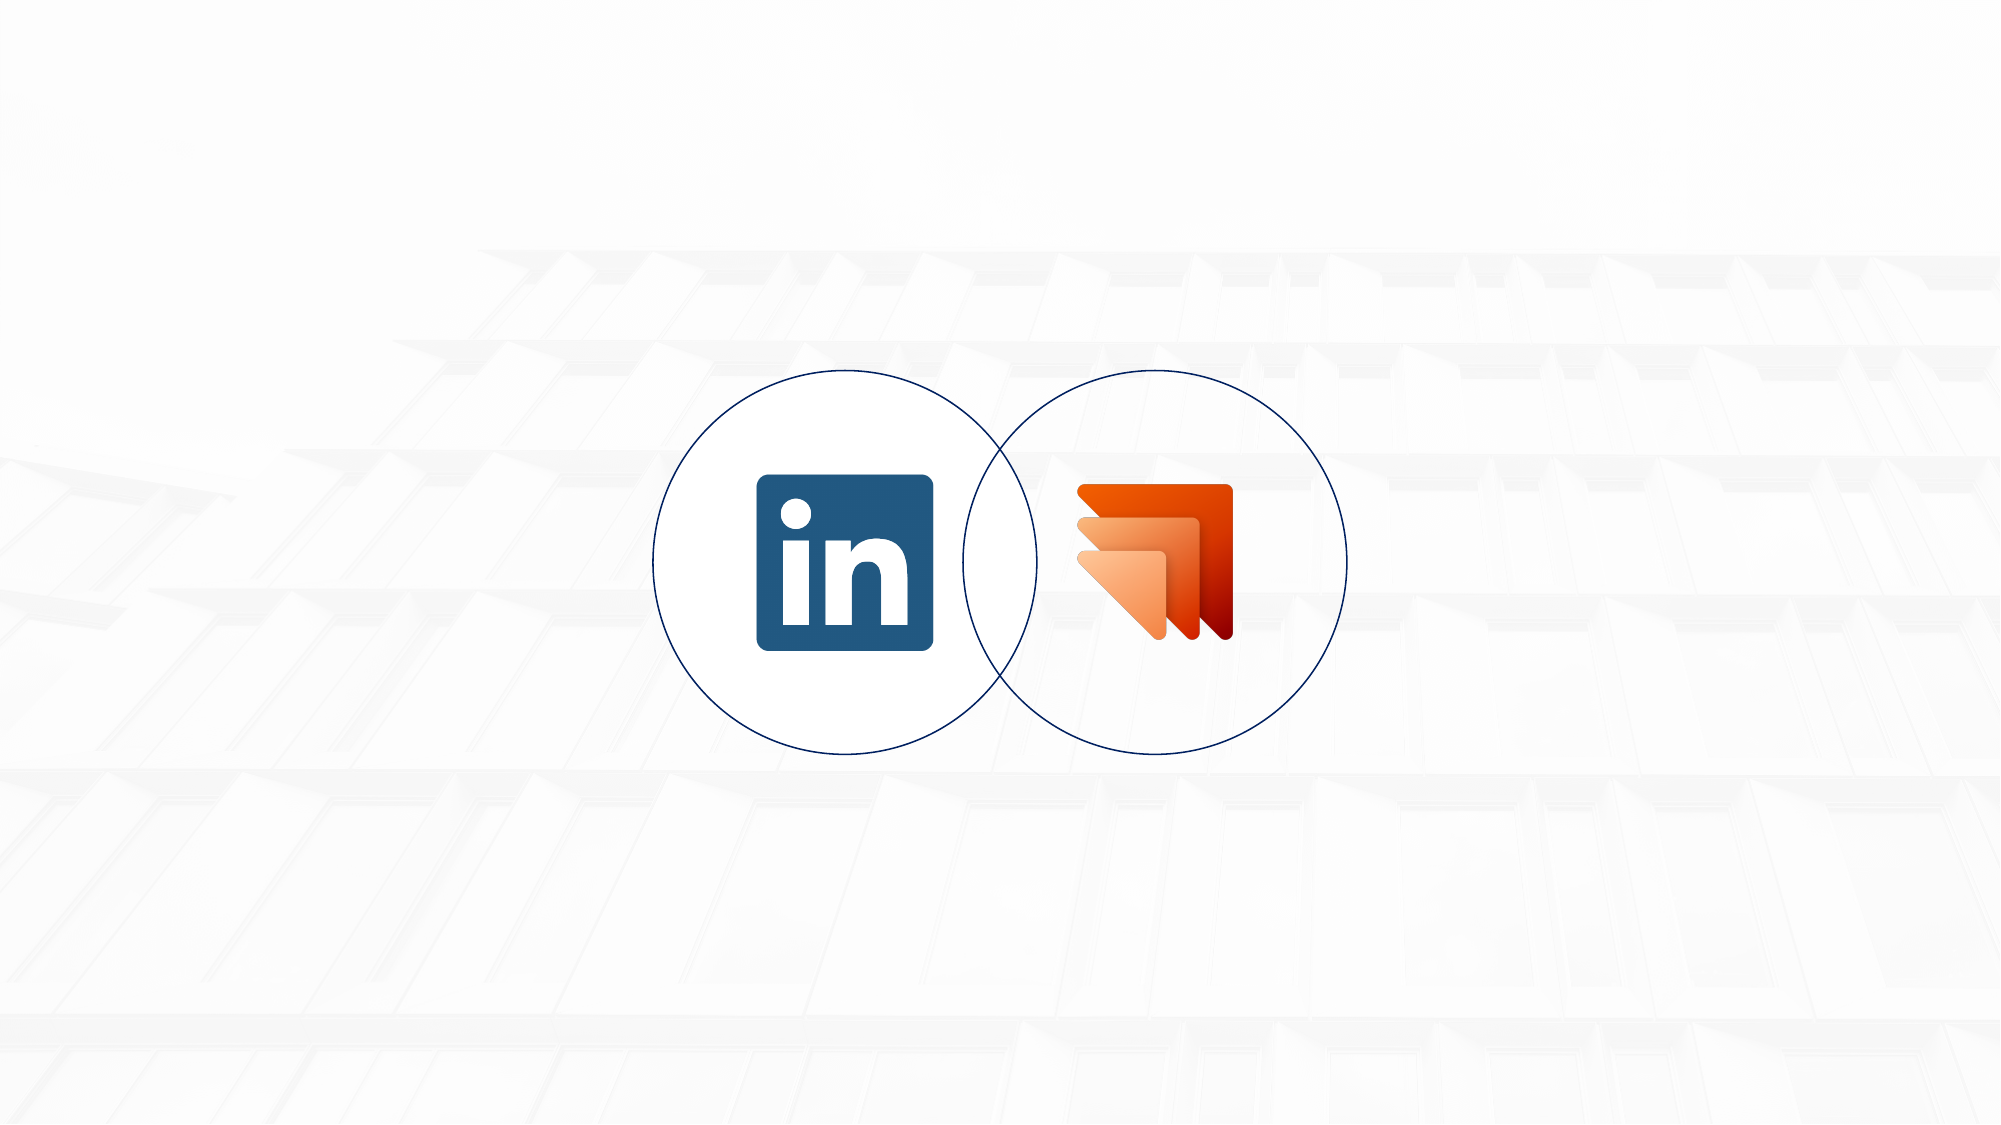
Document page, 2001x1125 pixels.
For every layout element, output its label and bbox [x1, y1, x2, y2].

text_box [652, 370, 1348, 755]
